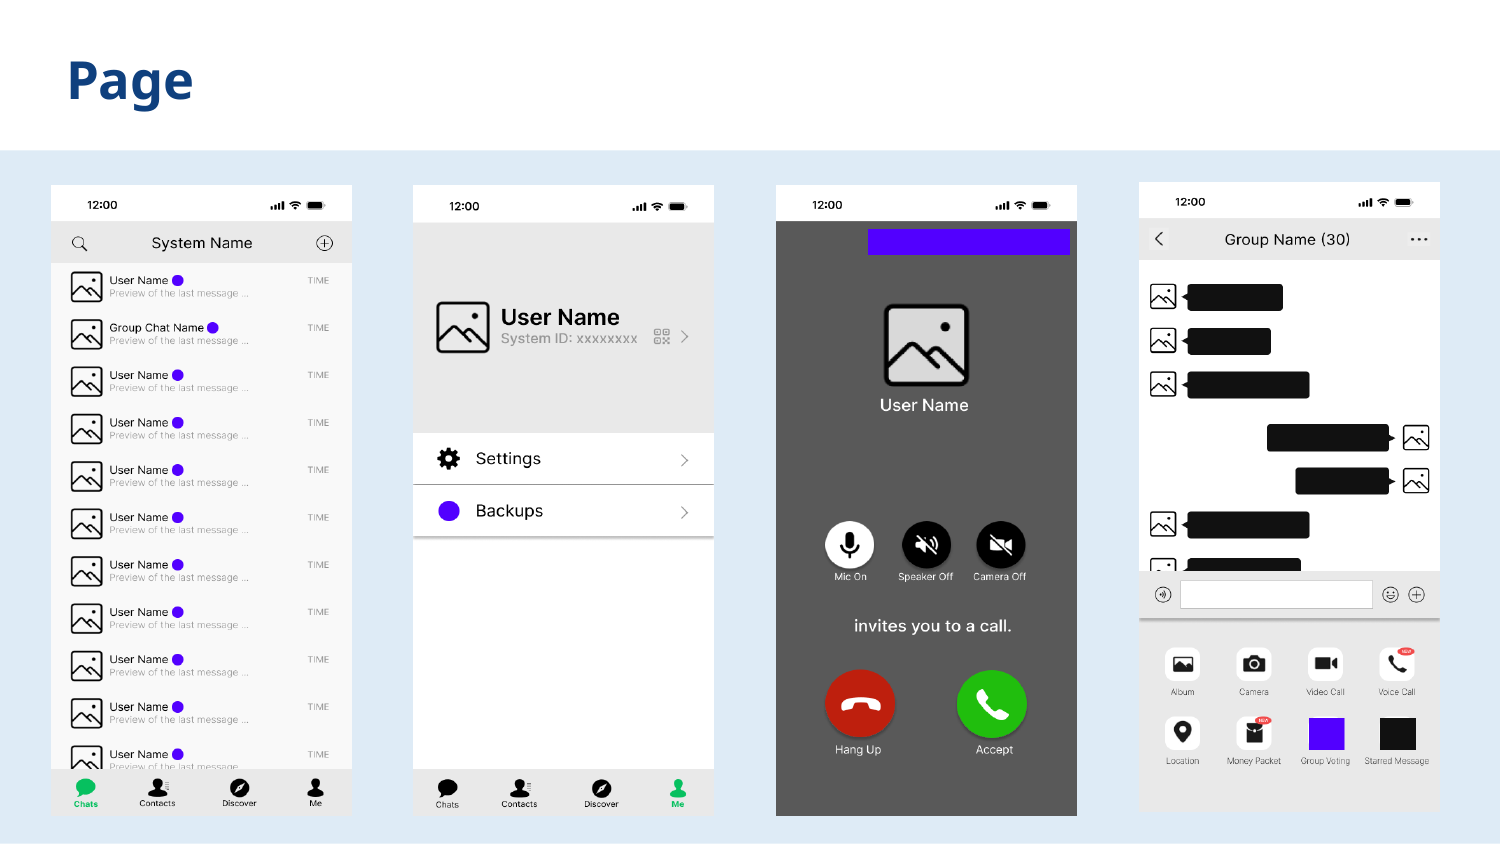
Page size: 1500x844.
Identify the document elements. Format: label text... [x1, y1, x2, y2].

title Page [51, 31, 1449, 126]
picture [413, 185, 715, 817]
text_box [0, 150, 1500, 844]
picture [50, 185, 352, 817]
picture [776, 185, 1077, 817]
picture [1139, 181, 1440, 813]
